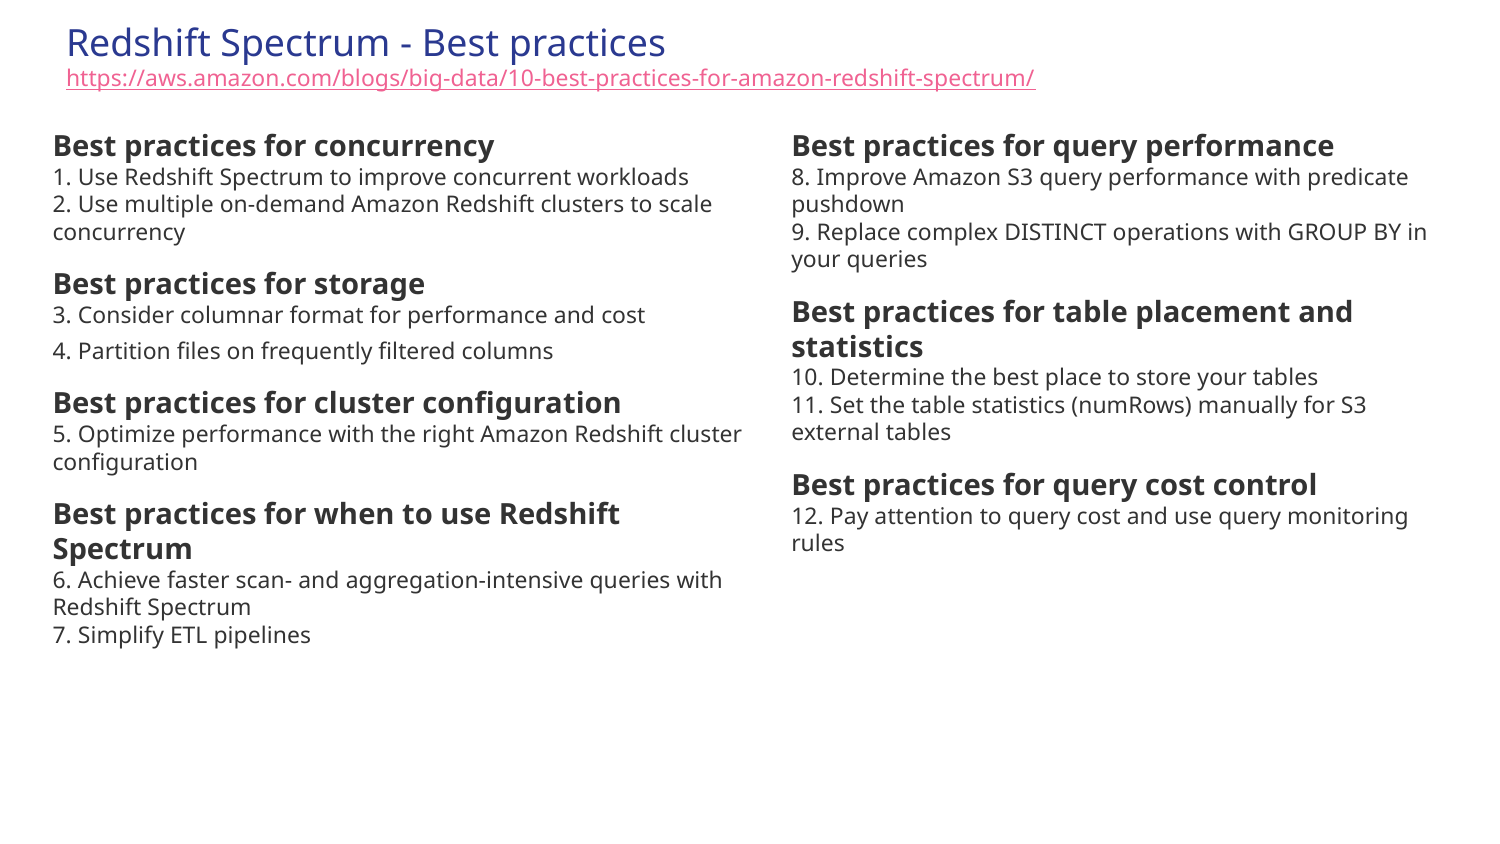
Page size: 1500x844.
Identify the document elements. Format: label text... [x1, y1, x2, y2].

title Redshift Spectrum - Best practices https://aws.amazon.com/blogs/big-data/10-best-practices-for-amazon-redshift-spectrum/ [51, 3, 1415, 128]
text_box Best practices for concurrency 1. Use Redshift Spectrum to improve concurrent workloads 2. Use multiple on-demand Amazon Redshift clusters to scale concurrency Best practices for storage 3. Consider columnar format for performance and cost 4. Partition files on frequently filtered columns Best practices for cluster configuration 5. Optimize performance with the right Amazon Redshift cluster configuration Best practices for when to use Redshift Spectrum 6. Achieve faster scan- and aggregation-intensive queries with Redshift Spectrum 7. Simplify ETL pipelines [37, 112, 764, 696]
text_box Best practices for query performance 8. Improve Amazon S3 query performance with predicate pushdown 9. Replace complex DISTINCT operations with GROUP BY in your queries Best practices for table placement and statistics 10. Determine the best place to store your tables 11. Set the table statistics (numRows) manually for S3 external tables Best practices for query cost control 12. Pay attention to query cost and use query monitoring rules [776, 112, 1452, 696]
